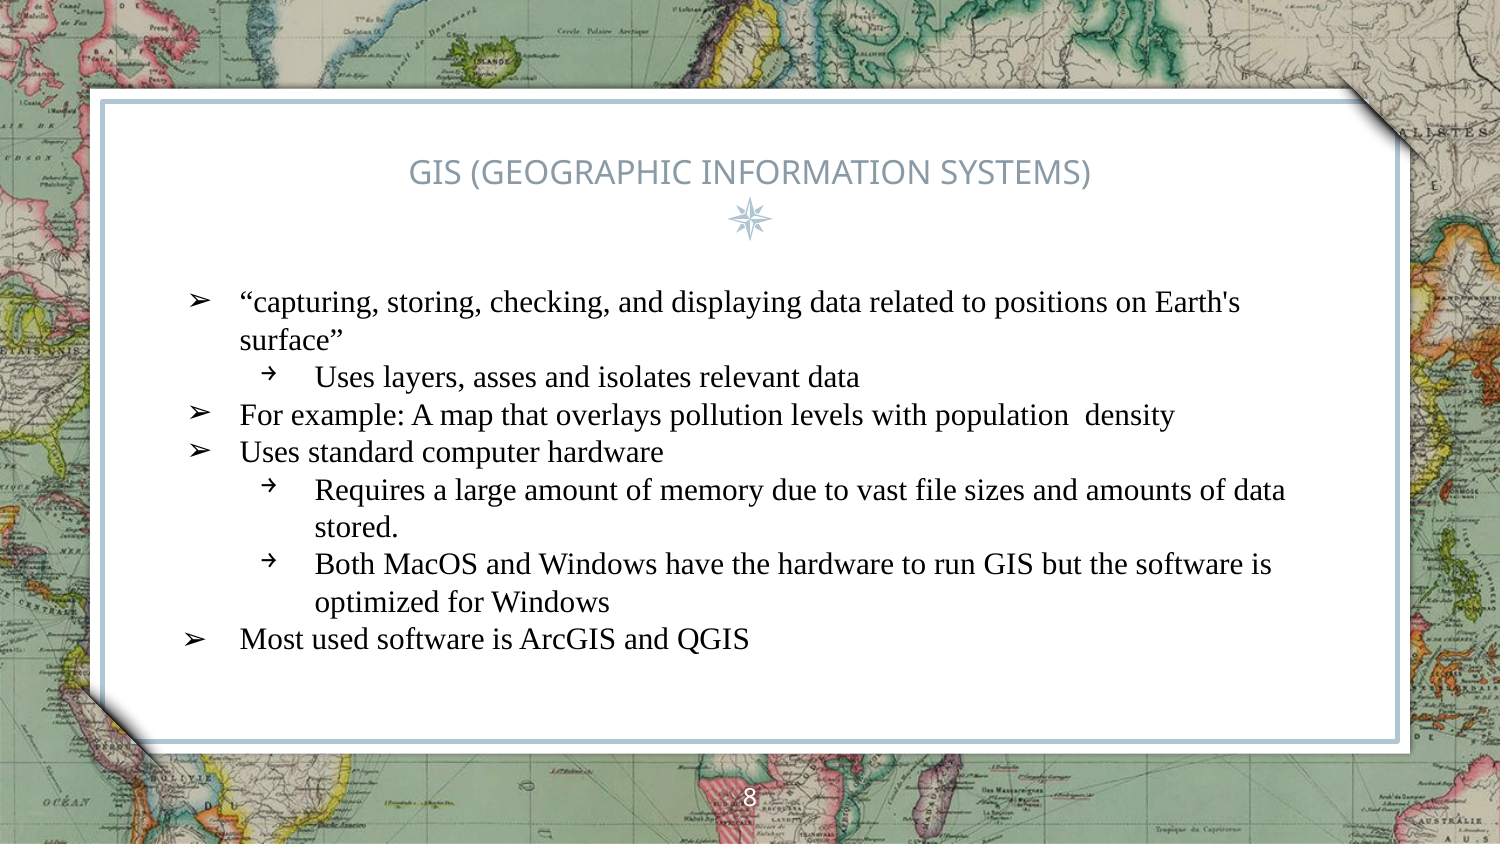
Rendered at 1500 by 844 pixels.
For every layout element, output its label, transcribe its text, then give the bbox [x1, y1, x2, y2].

picture [0, 0, 1500, 844]
title GIS (GEOGRAPHIC INFORMATION SYSTEMS) [164, 101, 1336, 192]
slide_number ‹#› [705, 753, 795, 844]
list “capturing, storing, checking, and displaying data related to positions on Earth's surface” Uses layers, asses and isolates relevant data For example: A map that overlays pollution levels with population density Uses standard computer hardware Requires a large amount of memory due to vast file sizes and amounts of data stored. Both MacOS and Windows have the hardware to run GIS but the software is optimized for Windows Most used software is ArcGIS and QGIS [164, 281, 1336, 675]
